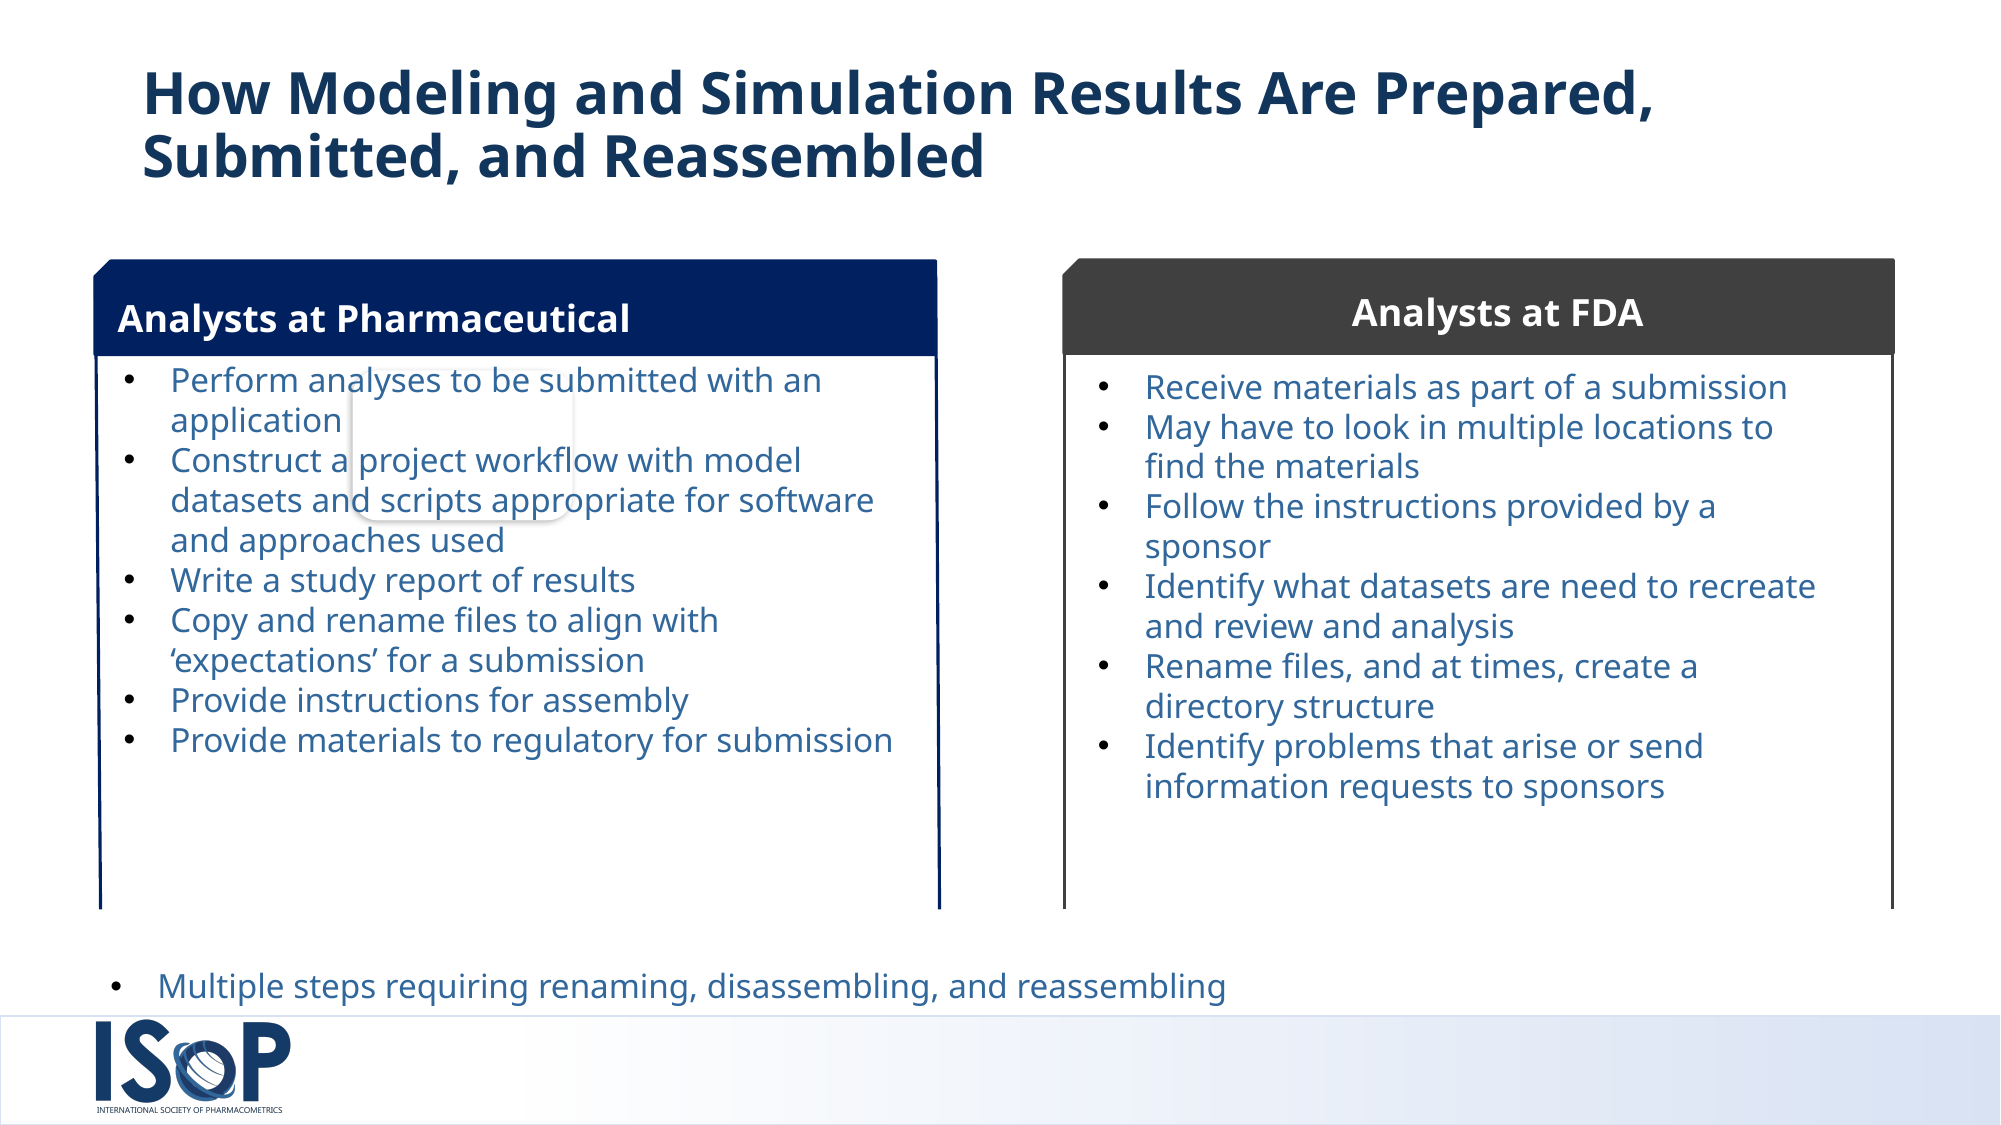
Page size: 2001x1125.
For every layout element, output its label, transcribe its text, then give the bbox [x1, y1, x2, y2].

text_box Receive materials as part of a submission May have to look in multiple locations to find the materials Follow the instructions provided by a sponsor Identify what datasets are need to recreate and review and analysis Rename files, and at times, create a directory structure Identify problems that arise or send information requests to sponsors [1097, 365, 1834, 591]
text_box Analysts at Pharmaceutical [117, 288, 881, 348]
title How Modeling and Simulation Results Are Prepared, Submitted, and Reassembled [127, 50, 1753, 203]
list Multiple steps requiring renaming, disassembling, and reassembling [95, 954, 1957, 1047]
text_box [935, 274, 940, 910]
text_box [95, 259, 938, 357]
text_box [1064, 260, 1893, 354]
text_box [95, 274, 101, 910]
text_box Perform analyses to be submitted with an application Construct a project workflow with model datasets and scripts appropriate for software and approaches used Write a study report of results Copy and rename files to align with ‘expectations’ for a submission Provide instructions for assembly Provide materials to regulatory for submission [123, 359, 900, 954]
picture [88, 1006, 296, 1125]
